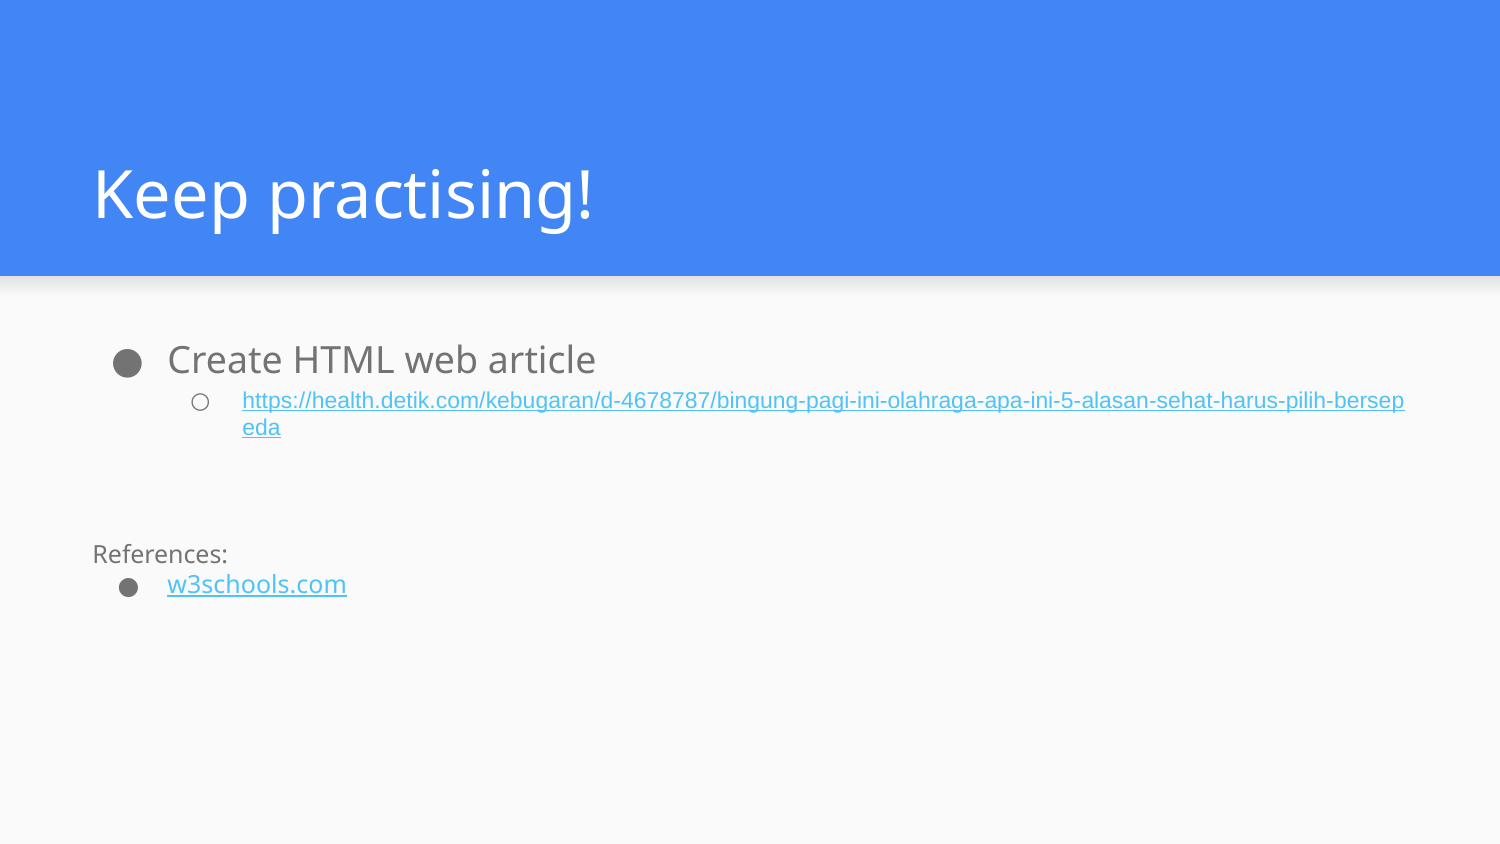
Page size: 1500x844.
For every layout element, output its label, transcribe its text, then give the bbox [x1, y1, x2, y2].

title Keep practising! [77, 121, 1427, 248]
list Create HTML web article https://health.detik.com/kebugaran/d-4678787/bingung-pagi-ini-olahraga-apa-ini-5-alasan-sehat-harus-pilih-bersepeda References: w3schools.com [77, 314, 1427, 760]
